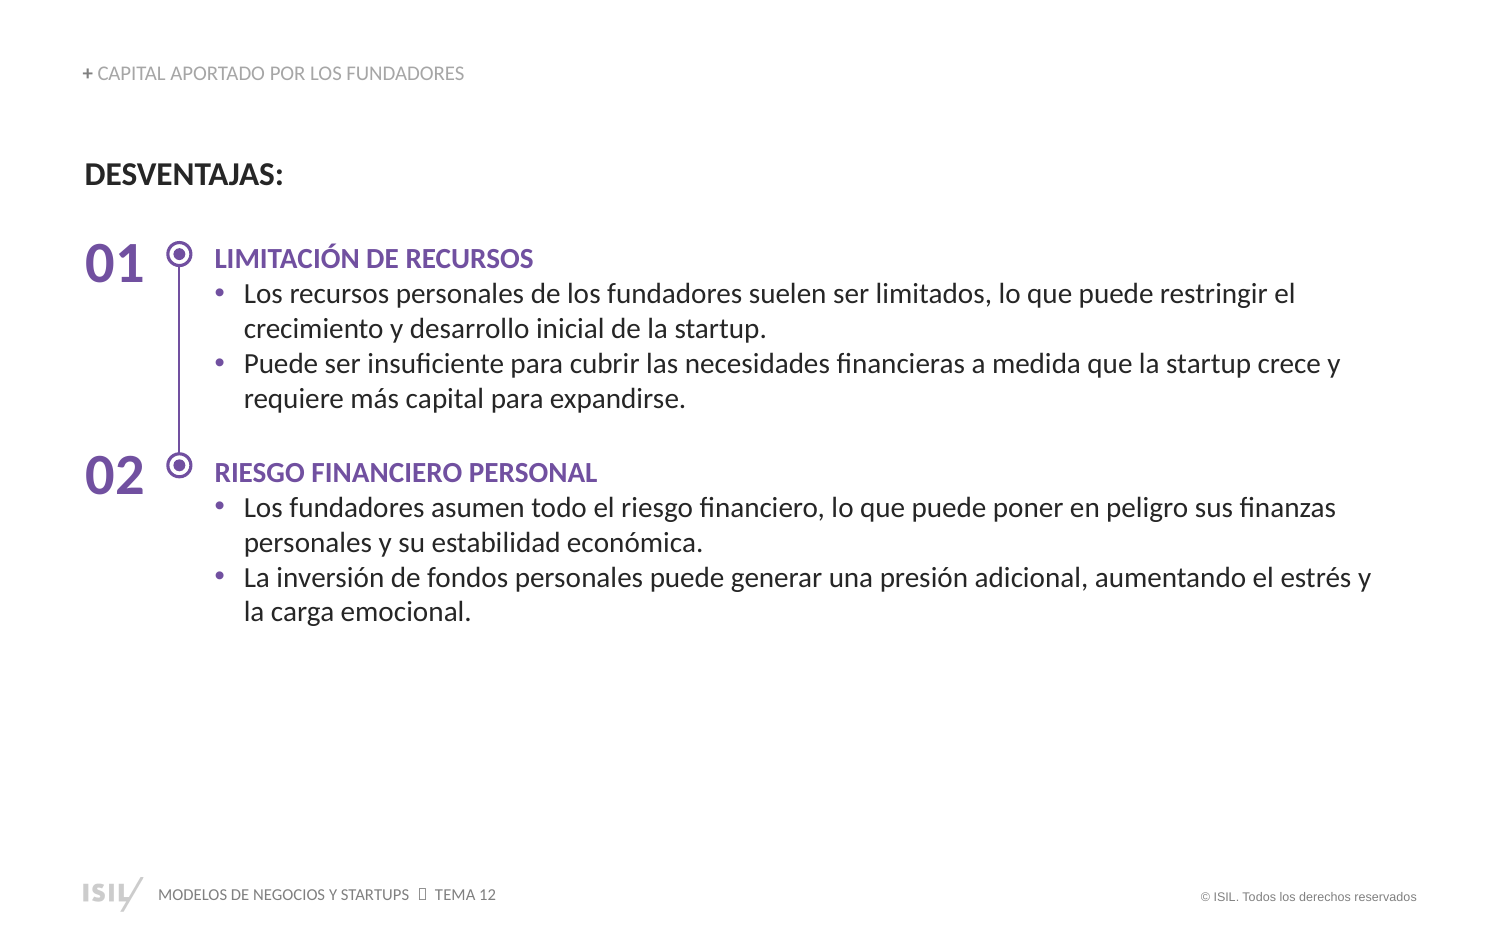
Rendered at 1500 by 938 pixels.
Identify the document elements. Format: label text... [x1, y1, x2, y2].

text_box 01 [82, 223, 149, 294]
text_box 02 [82, 435, 149, 506]
text_box RIESGO FINANCIERO PERSONAL Los fundadores asumen todo el riesgo financiero, lo que puede poner en peligro sus finanzas personales y su estabilidad económica. La inversión de fondos personales puede generar una presión adicional, aumentando el estrés y la carga emocional. [214, 452, 1377, 628]
text_box DESVENTAJAS: [82, 151, 1422, 192]
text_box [167, 453, 192, 478]
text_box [167, 242, 192, 266]
text_box + CAPITAL APORTADO POR LOS FUNDADORES [82, 61, 721, 85]
text_box LIMITACIÓN DE RECURSOS Los recursos personales de los fundadores suelen ser limitados, lo que puede restringir el crecimiento y desarrollo inicial de la startup. Puede ser insuficiente para cubrir las necesidades financieras a medida que la startup crece y requiere más capital para expandirse. [214, 239, 1360, 415]
